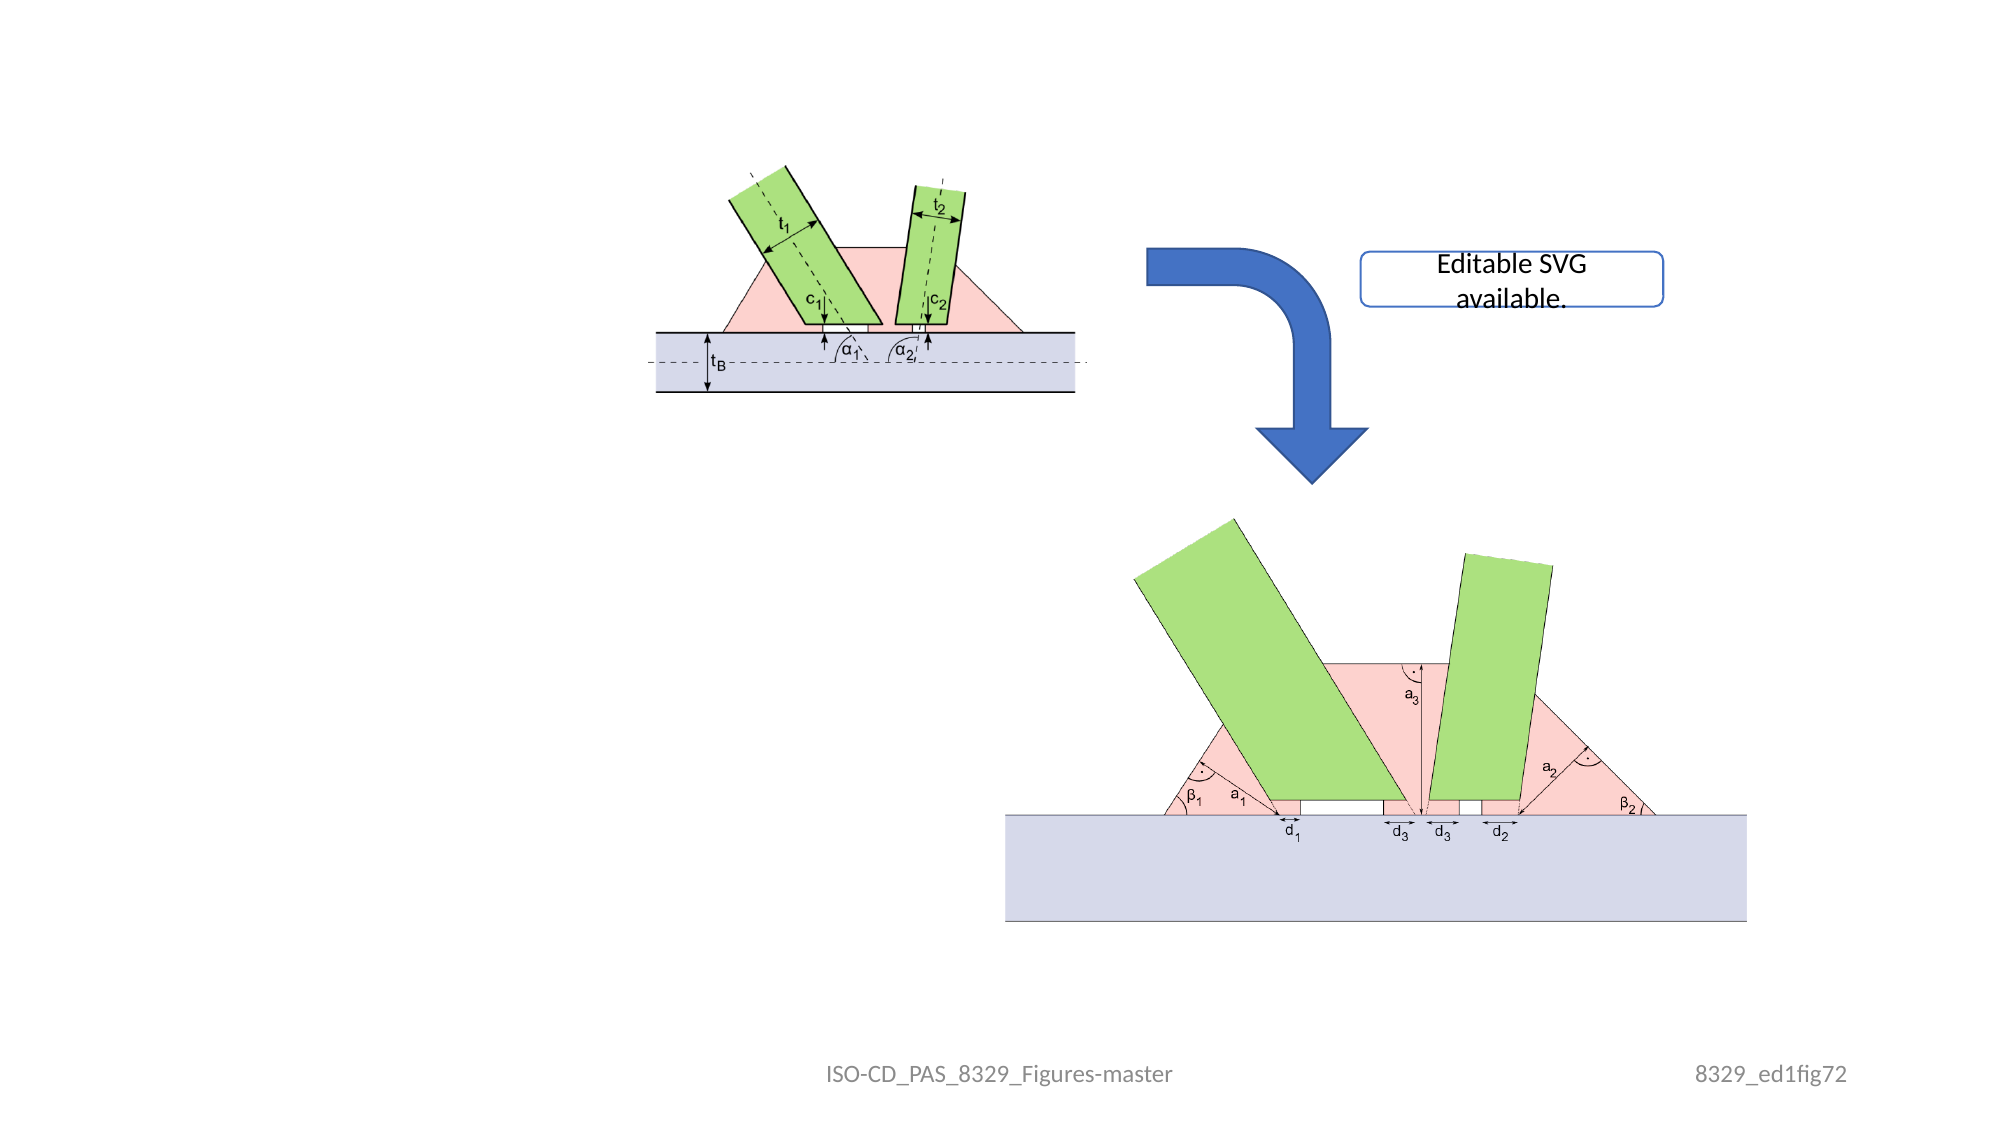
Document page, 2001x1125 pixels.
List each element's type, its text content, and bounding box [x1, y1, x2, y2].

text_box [1147, 248, 1665, 436]
footer ISO-CD_PAS_8329_Figures-master [662, 1042, 1338, 1103]
picture [930, 436, 1804, 1028]
slide_number 8329_ed1fig72 [1412, 1042, 1863, 1103]
picture [648, 165, 1087, 393]
